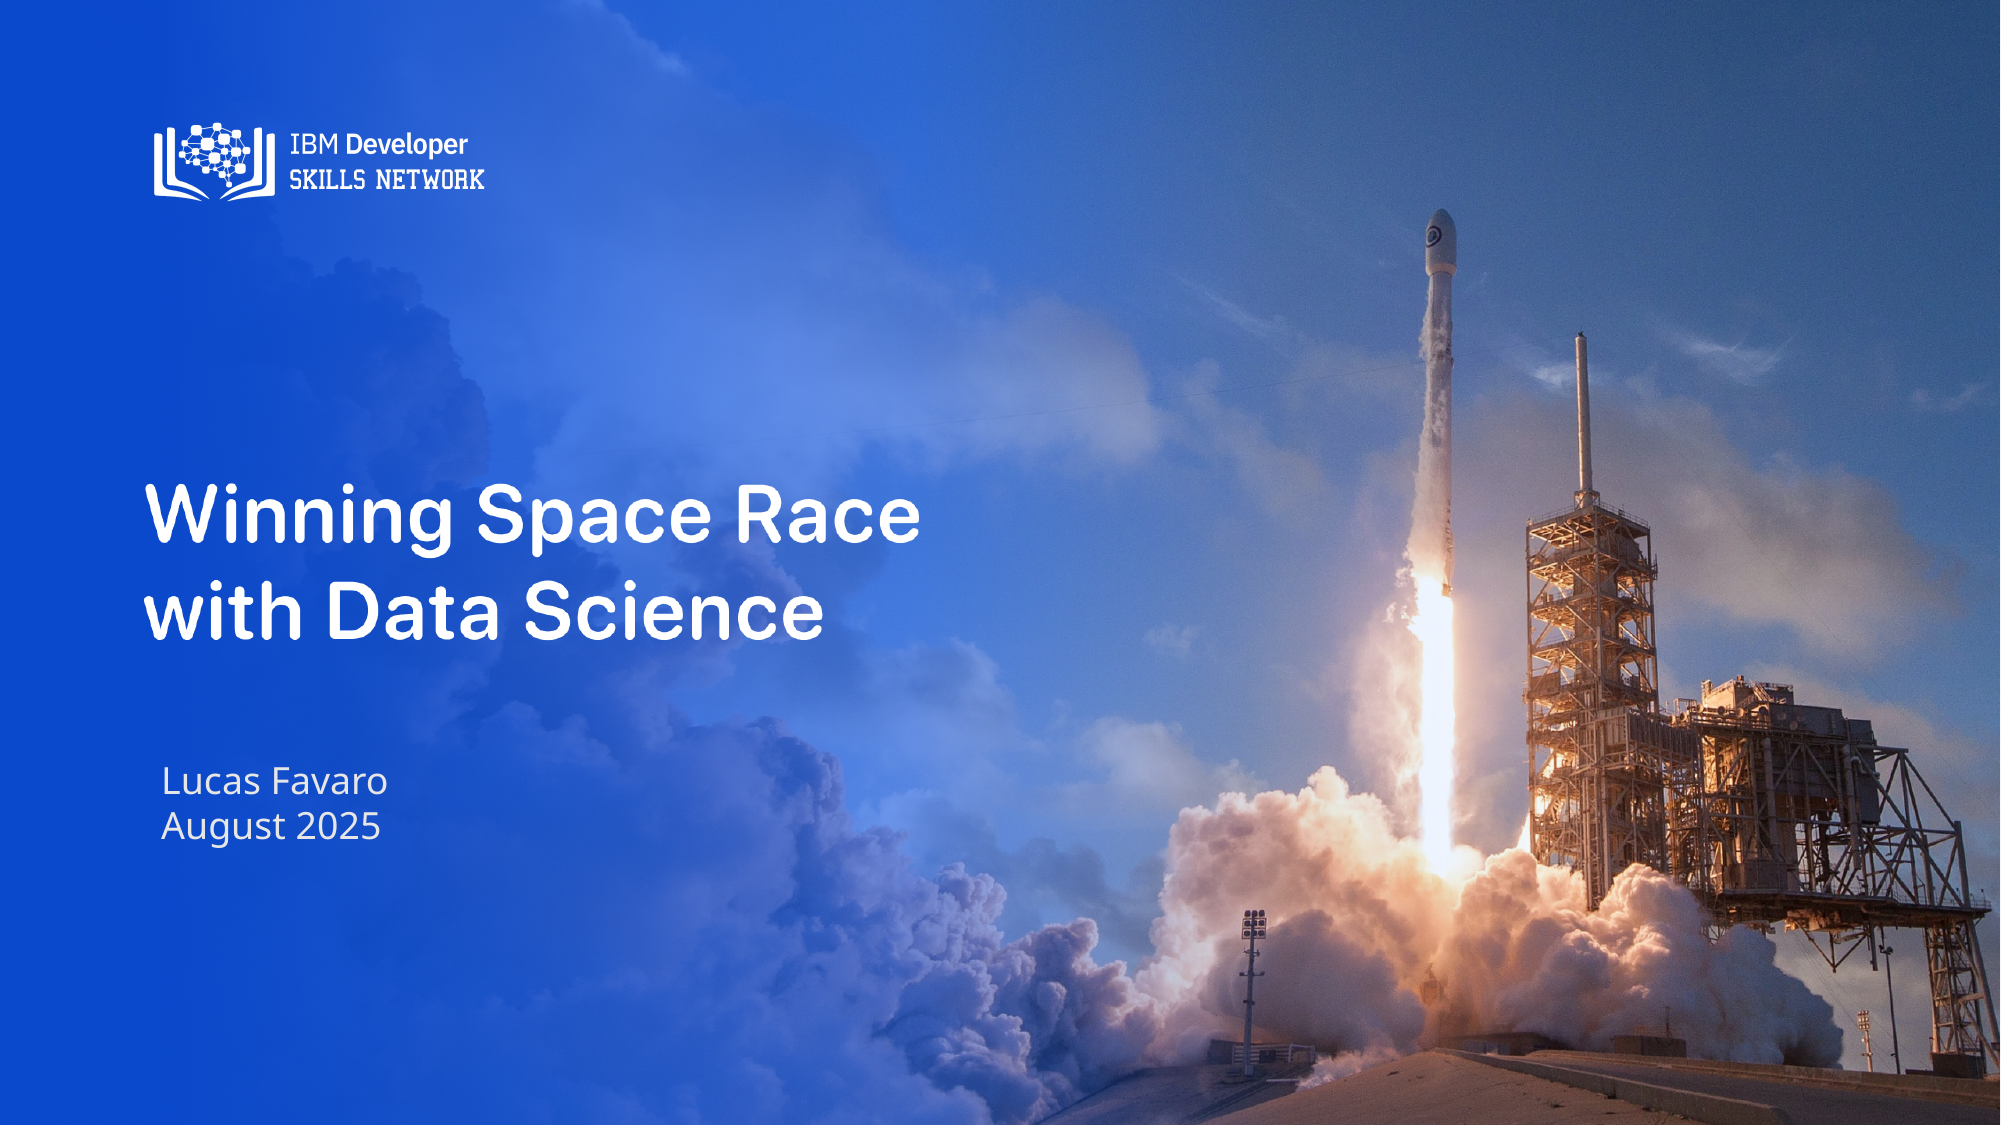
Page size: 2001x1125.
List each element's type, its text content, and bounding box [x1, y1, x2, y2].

picture [0, 0, 2001, 1125]
text_box Lucas Favaro August 2025 [145, 749, 559, 855]
